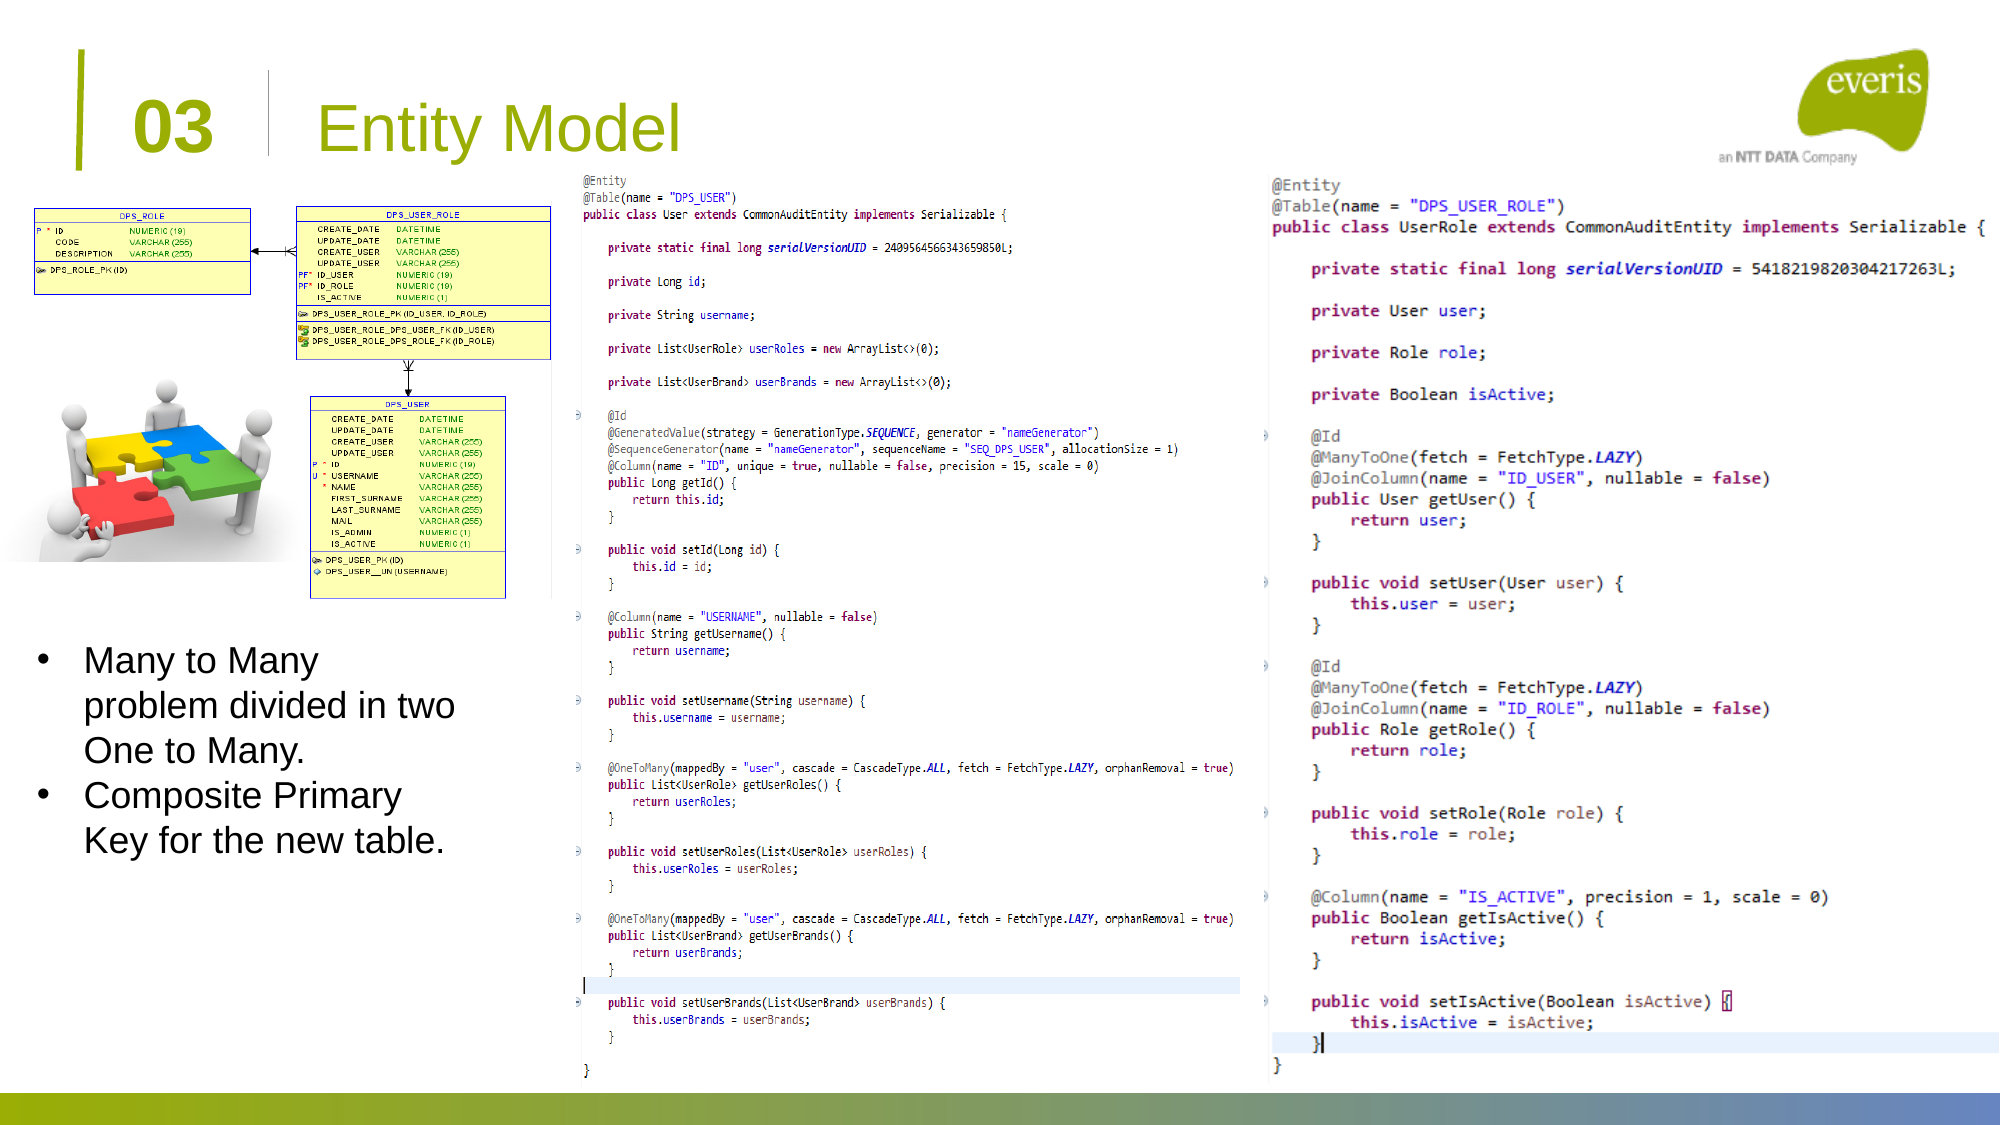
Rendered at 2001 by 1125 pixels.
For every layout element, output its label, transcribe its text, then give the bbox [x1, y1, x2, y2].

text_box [0, 201, 552, 599]
list 03 [117, 80, 238, 150]
list Entity Model [301, 86, 1258, 144]
picture [1264, 27, 1999, 1084]
text_box Many to Many problem divided in two One to Many. Composite Primary Key for the new table. [22, 629, 473, 869]
picture [576, 171, 1240, 1087]
